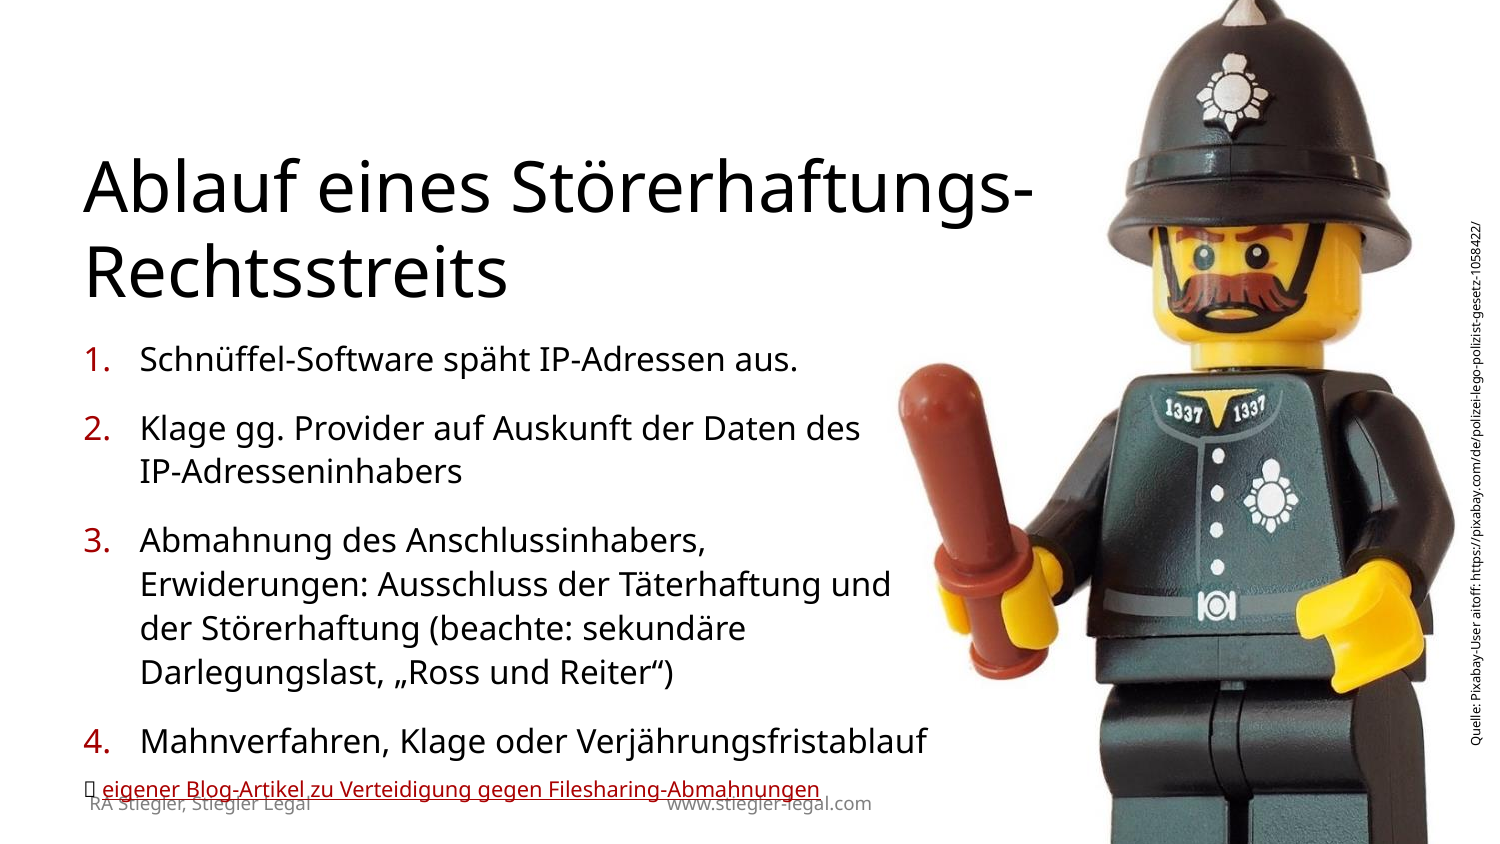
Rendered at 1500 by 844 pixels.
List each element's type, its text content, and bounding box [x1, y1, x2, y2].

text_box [879, 0, 1500, 844]
title Ablauf eines Störerhaftungs- Rechtsstreits [70, 131, 874, 321]
list Schnüffel-Software späht IP-Adressen aus. Klage gg. Provider auf Auskunft der Daten des IP-Adresseninhabers Abmahnung des Anschlussinhabers, Erwiderungen: Ausschluss der Täterhaftung und der Störerhaftung (beachte: sekundäre Darlegungslast, „Ross und Reiter“) Mahnverfahren, Klage oder Verjährungsfristablauf  eigener Blog-Artikel zu Verteidigung gegen Filesharing-Abmahnungen [70, 327, 874, 741]
